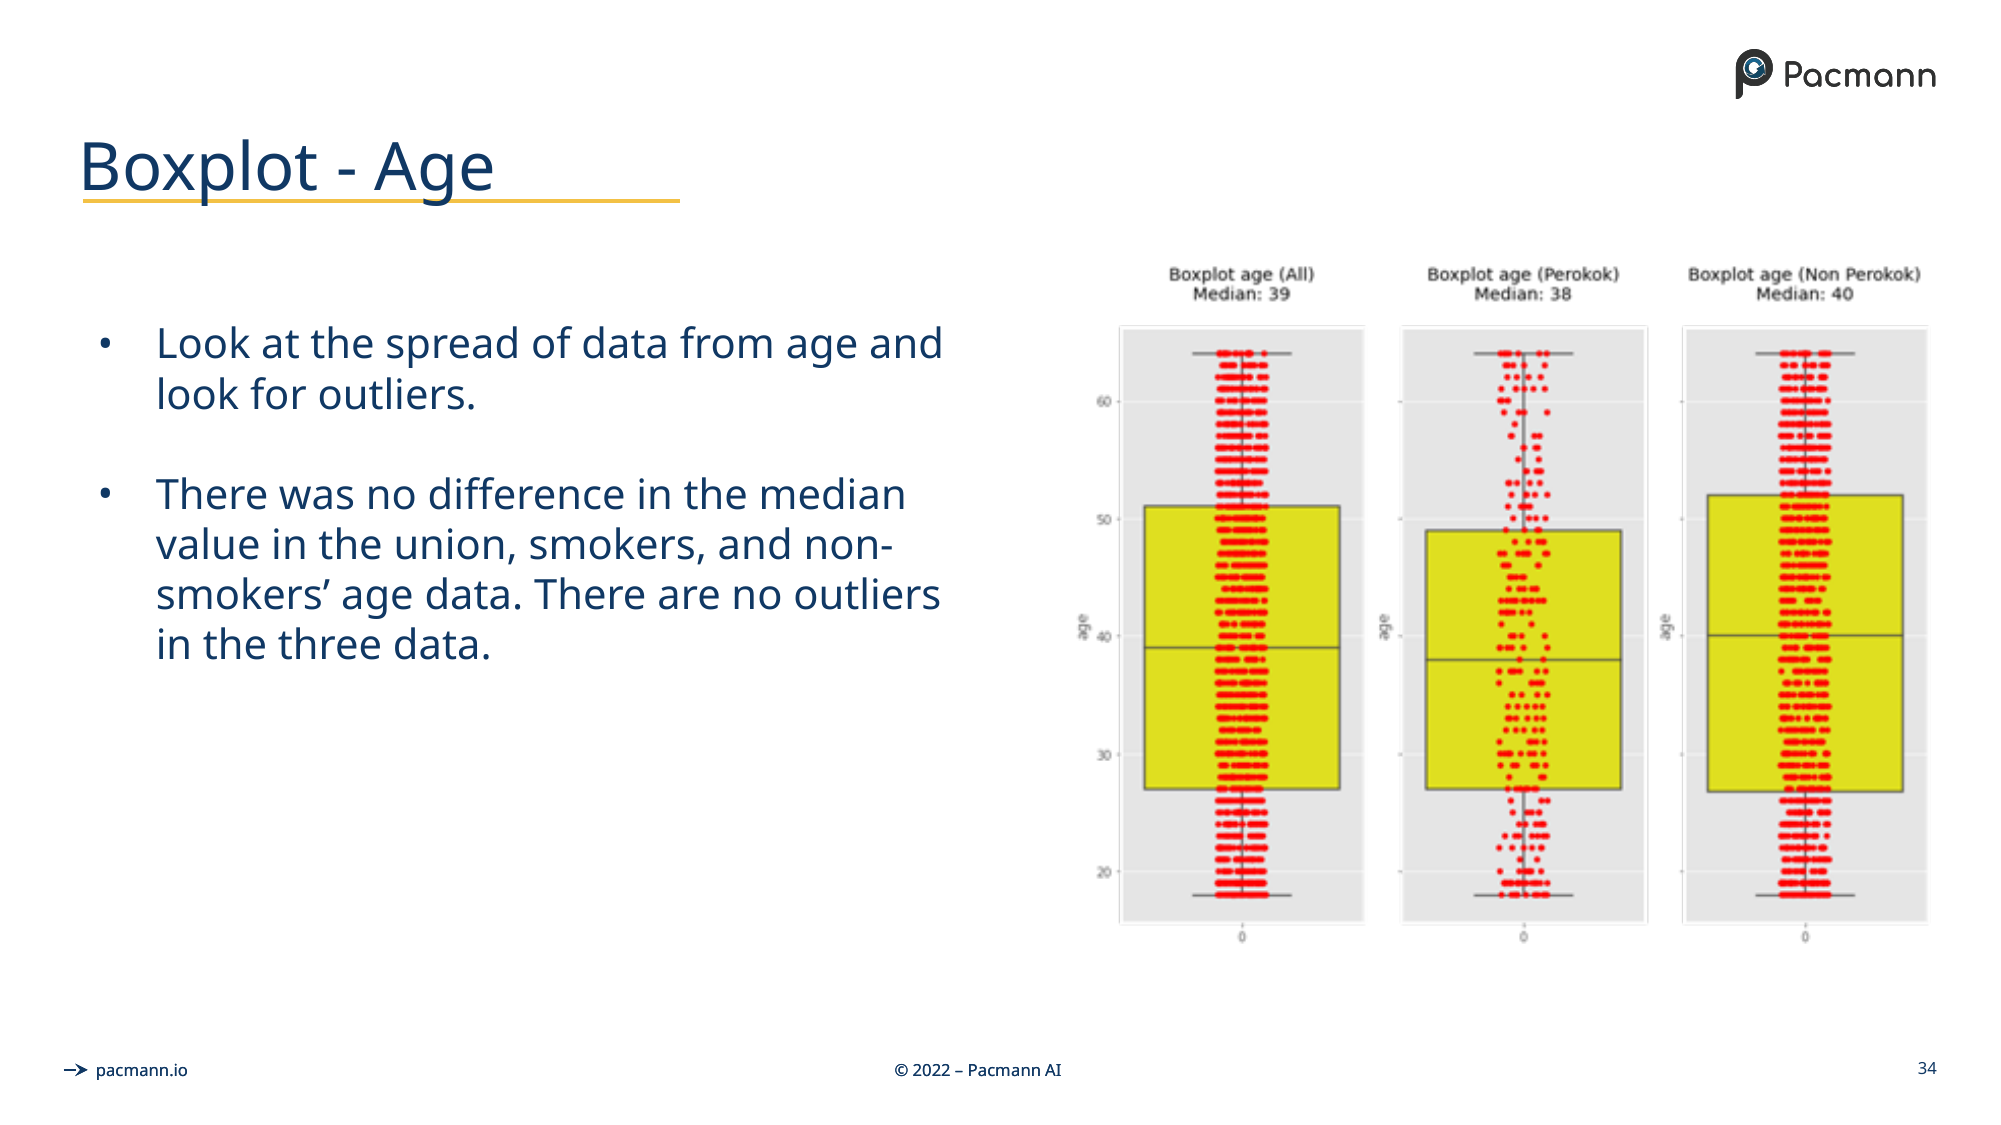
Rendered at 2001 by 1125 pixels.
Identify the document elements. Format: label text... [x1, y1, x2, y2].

title Boxplot - Age [63, 59, 1935, 278]
picture [1067, 259, 1935, 952]
text_box Look at the spread of data from age and look for outliers. There was no difference in the median value in the union, smokers, and non-smokers’ age data. There are no outliers in the three data. [65, 259, 1000, 675]
picture [1707, 36, 1966, 112]
